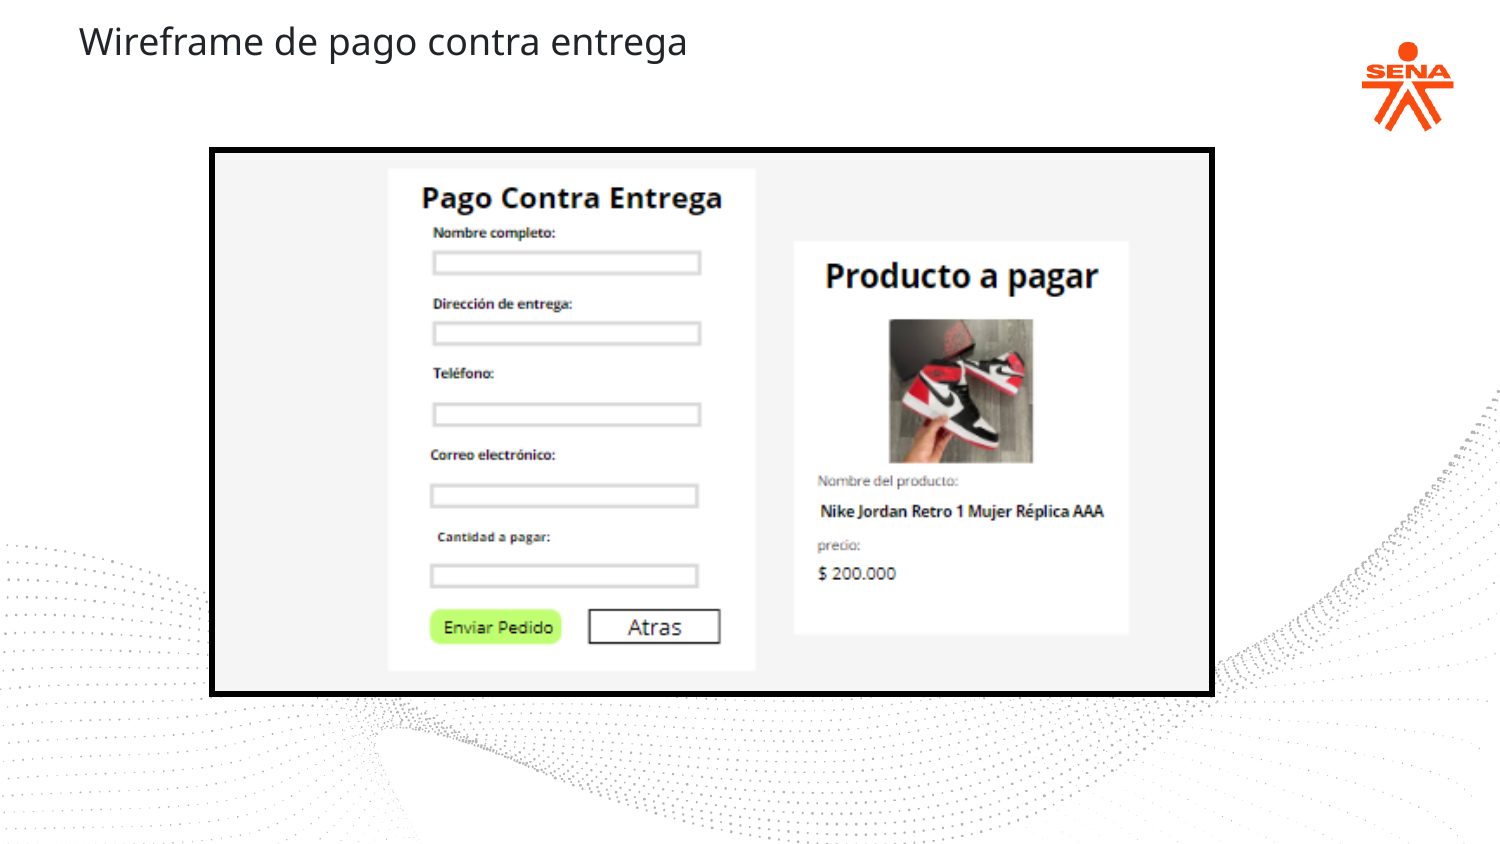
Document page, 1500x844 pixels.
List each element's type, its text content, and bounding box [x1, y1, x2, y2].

text_box Wireframe de pago contra entrega [63, 10, 1332, 71]
picture [0, 0, 1500, 844]
